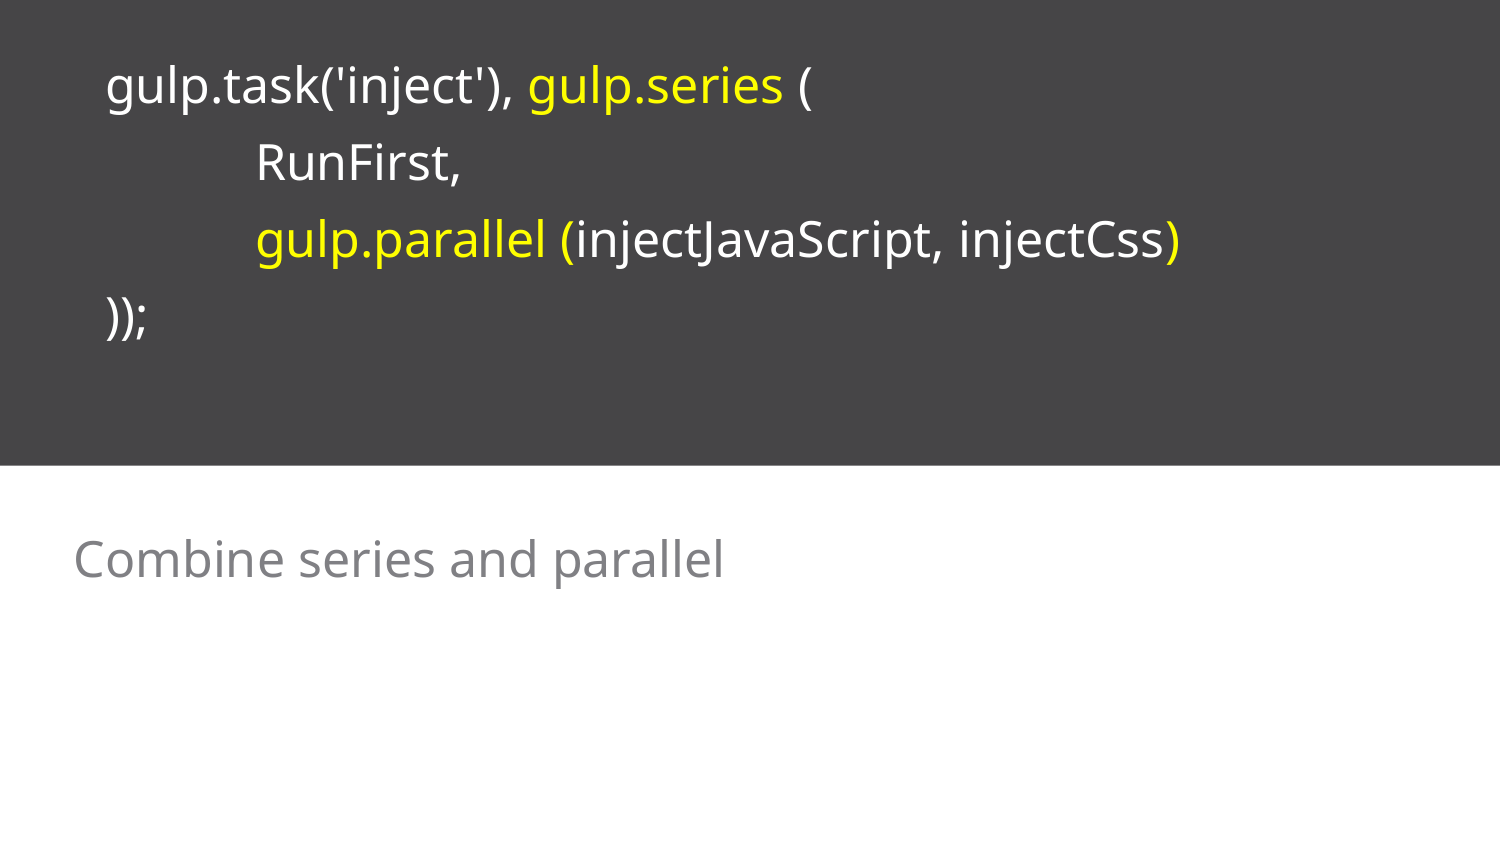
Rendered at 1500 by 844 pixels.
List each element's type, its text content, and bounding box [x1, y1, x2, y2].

title Combine series and parallel [73, 471, 1416, 593]
list gulp.task('inject'), gulp.series ( RunFirst, gulp.parallel (injectJavaScript, injectCss) )); [0, 0, 1500, 466]
